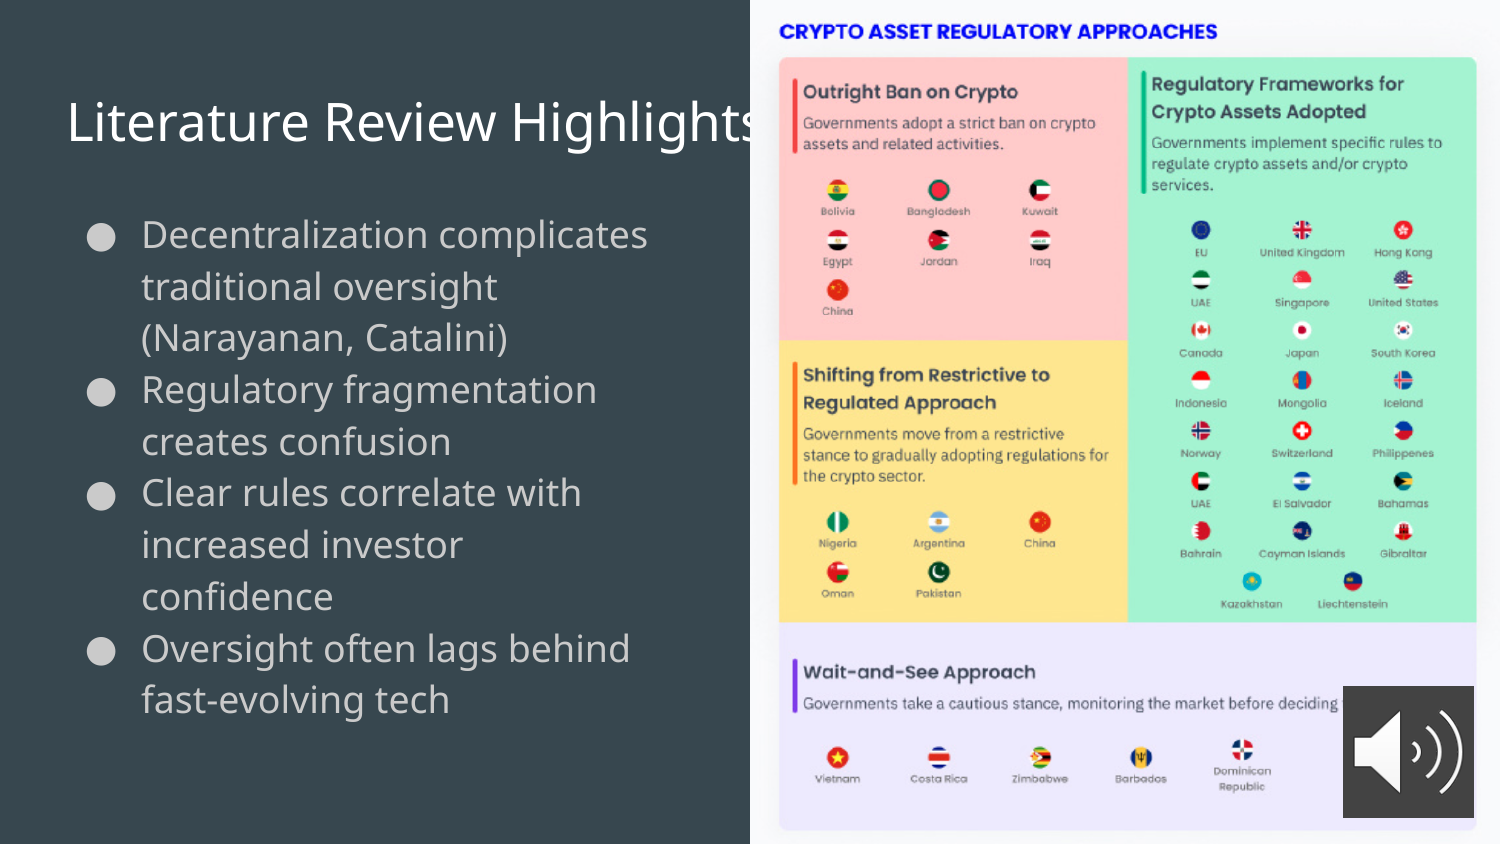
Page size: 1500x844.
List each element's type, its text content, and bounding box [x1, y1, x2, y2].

picture [749, 0, 1500, 844]
title Literature Review Highlights [51, 72, 744, 167]
list Decentralization complicates traditional oversight (Narayanan, Catalini) Regulatory fragmentation creates confusion Clear rules correlate with increased investor confidence Oversight often lags behind fast-evolving tech [51, 189, 673, 750]
